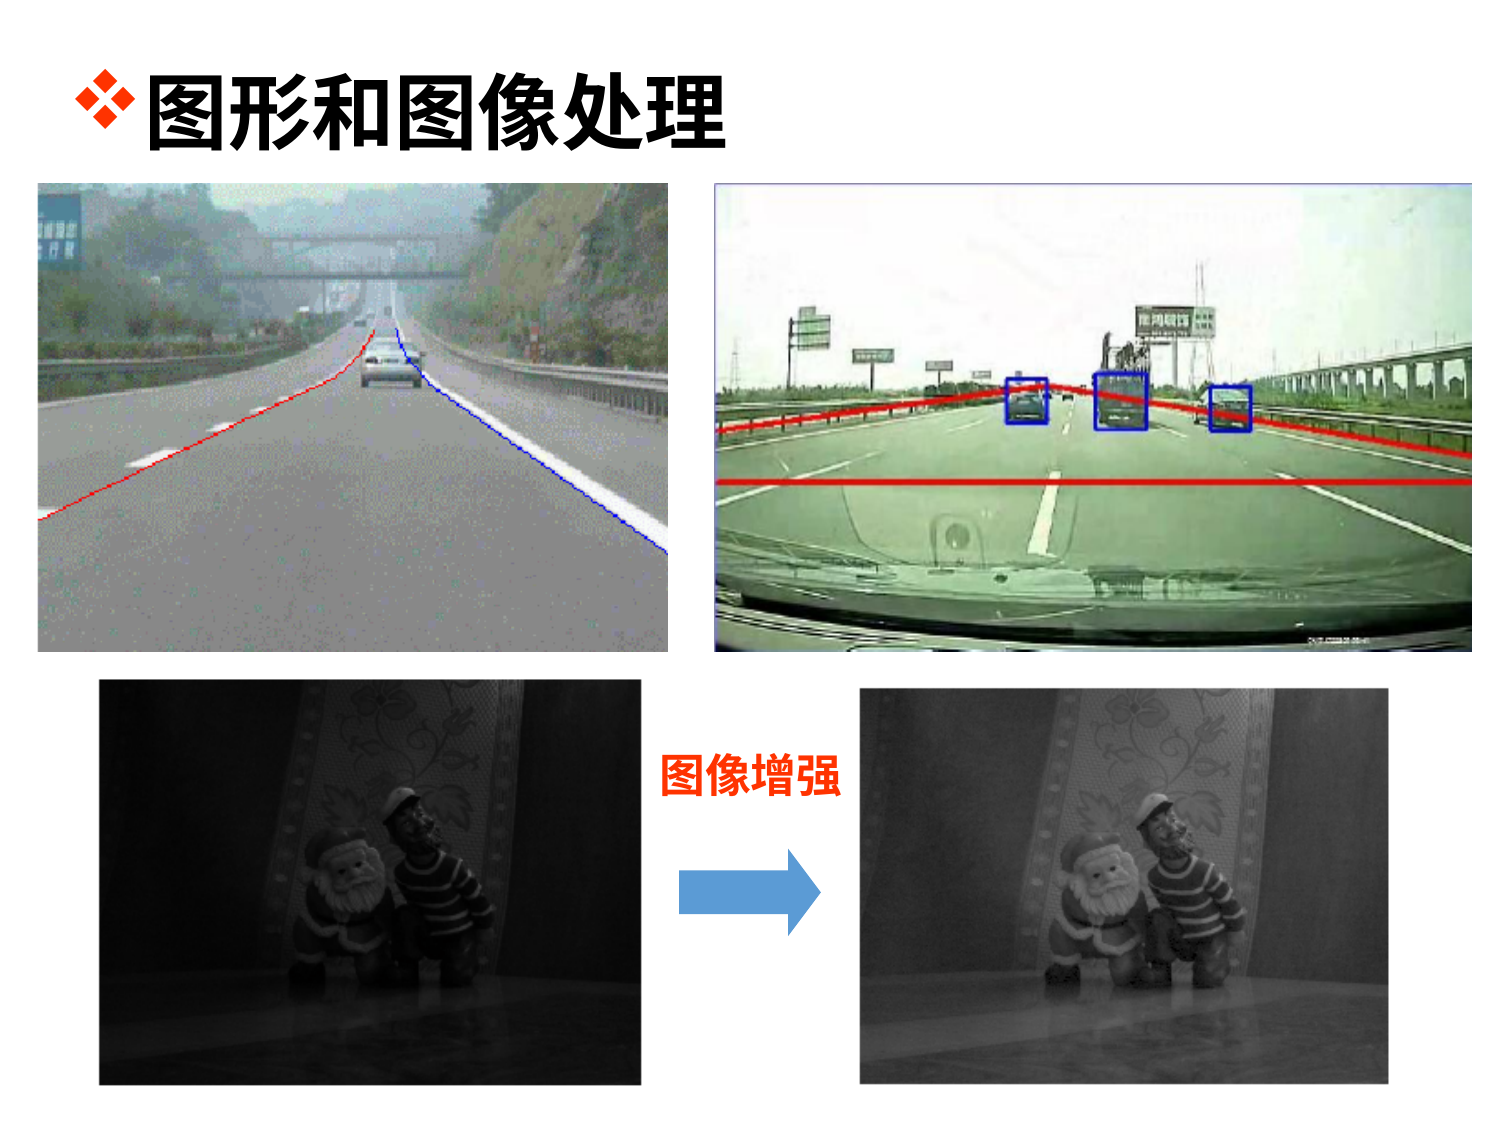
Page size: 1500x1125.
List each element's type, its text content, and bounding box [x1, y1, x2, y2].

picture [714, 182, 1472, 652]
picture [35, 182, 668, 652]
picture [831, 667, 1412, 1106]
text_box 图形和图像处理 [54, 52, 1305, 174]
picture [74, 656, 667, 1106]
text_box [643, 738, 859, 937]
